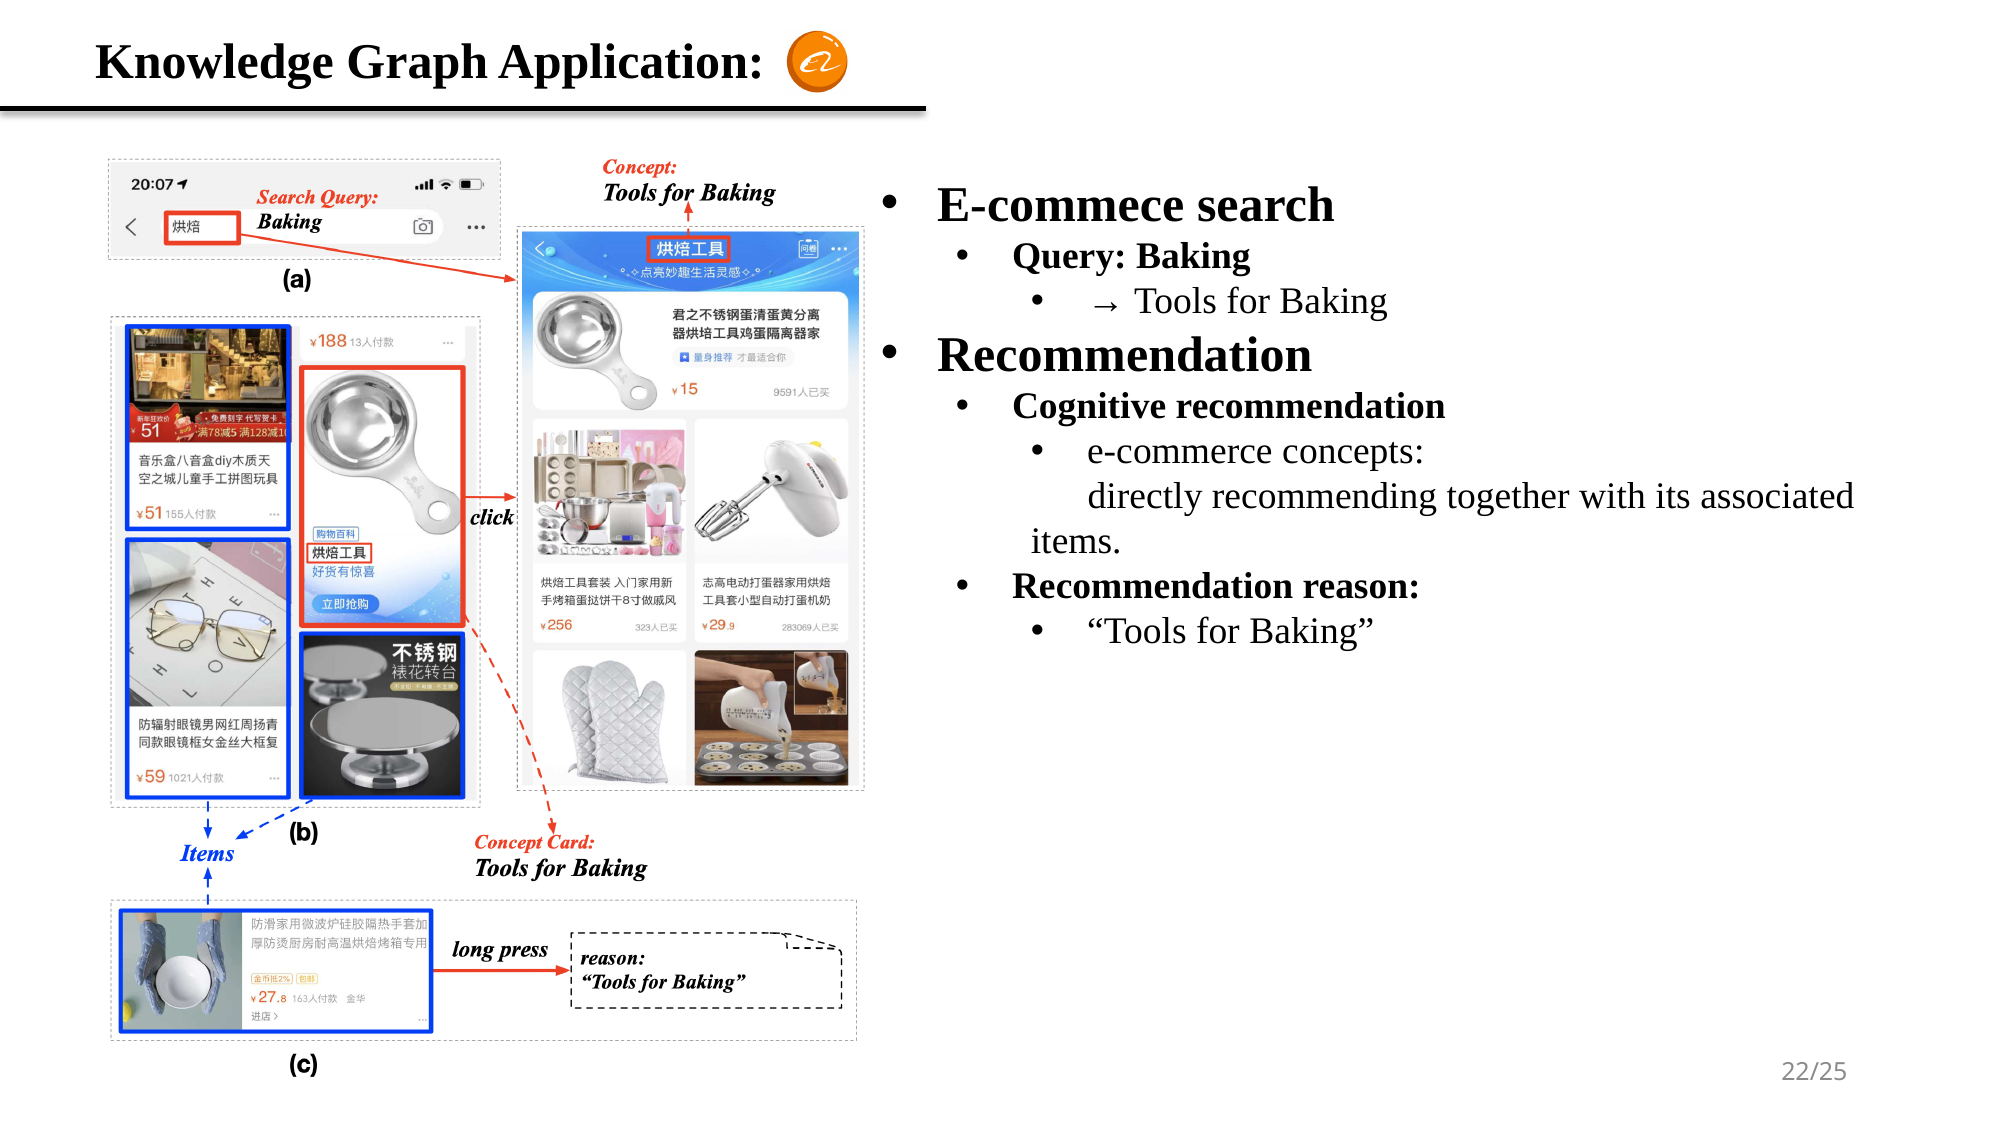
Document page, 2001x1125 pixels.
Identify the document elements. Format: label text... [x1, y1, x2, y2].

picture [784, 28, 850, 95]
text_box E-commece search Query: Baking → Tools for Baking Recommendation Cognitive recommendation e-commerce concepts: directly recommending together with its associated items. Recommendation reason: “Tools for Baking” [887, 164, 1959, 899]
picture [61, 139, 887, 1082]
slide_number 22/25 [1412, 1042, 1863, 1103]
text_box Knowledge Graph Application: [80, 21, 959, 96]
